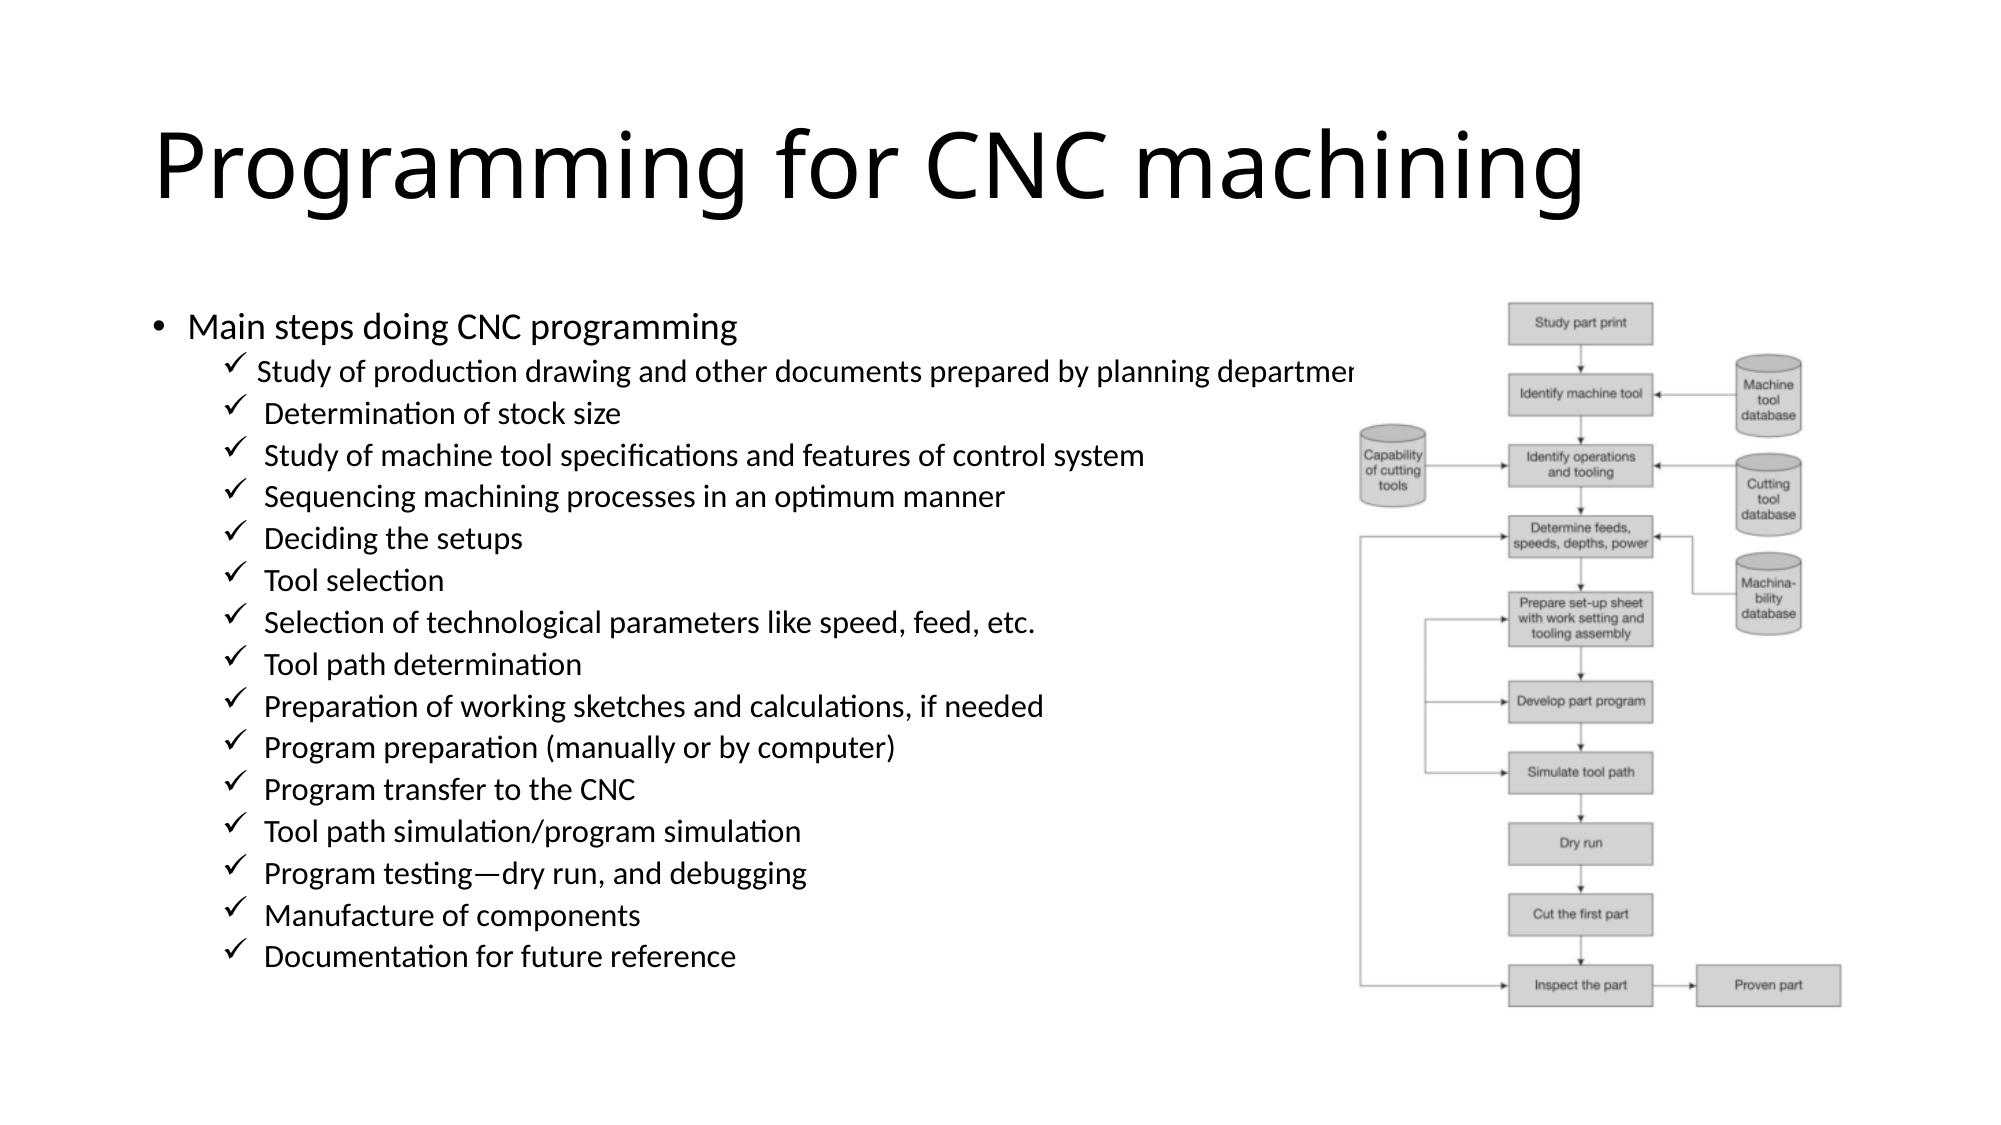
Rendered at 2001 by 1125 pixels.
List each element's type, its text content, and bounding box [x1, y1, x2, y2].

picture [1354, 299, 1848, 1014]
title Programming for CNC machining [137, 59, 1863, 278]
list Main steps doing CNC programming Study of production drawing and other documents prepared by planning department Determination of stock size Study of machine tool specifications and features of control system Sequencing machining processes in an optimum manner Deciding the setups Tool selection Selection of technological parameters like speed, feed, etc. Tool path determination Preparation of working sketches and calculations, if needed Program preparation (manually or by computer) Program transfer to the CNC Tool path simulation/program simulation Program testing—dry run, and debugging Manufacture of components Documentation for future reference [137, 299, 1354, 1014]
